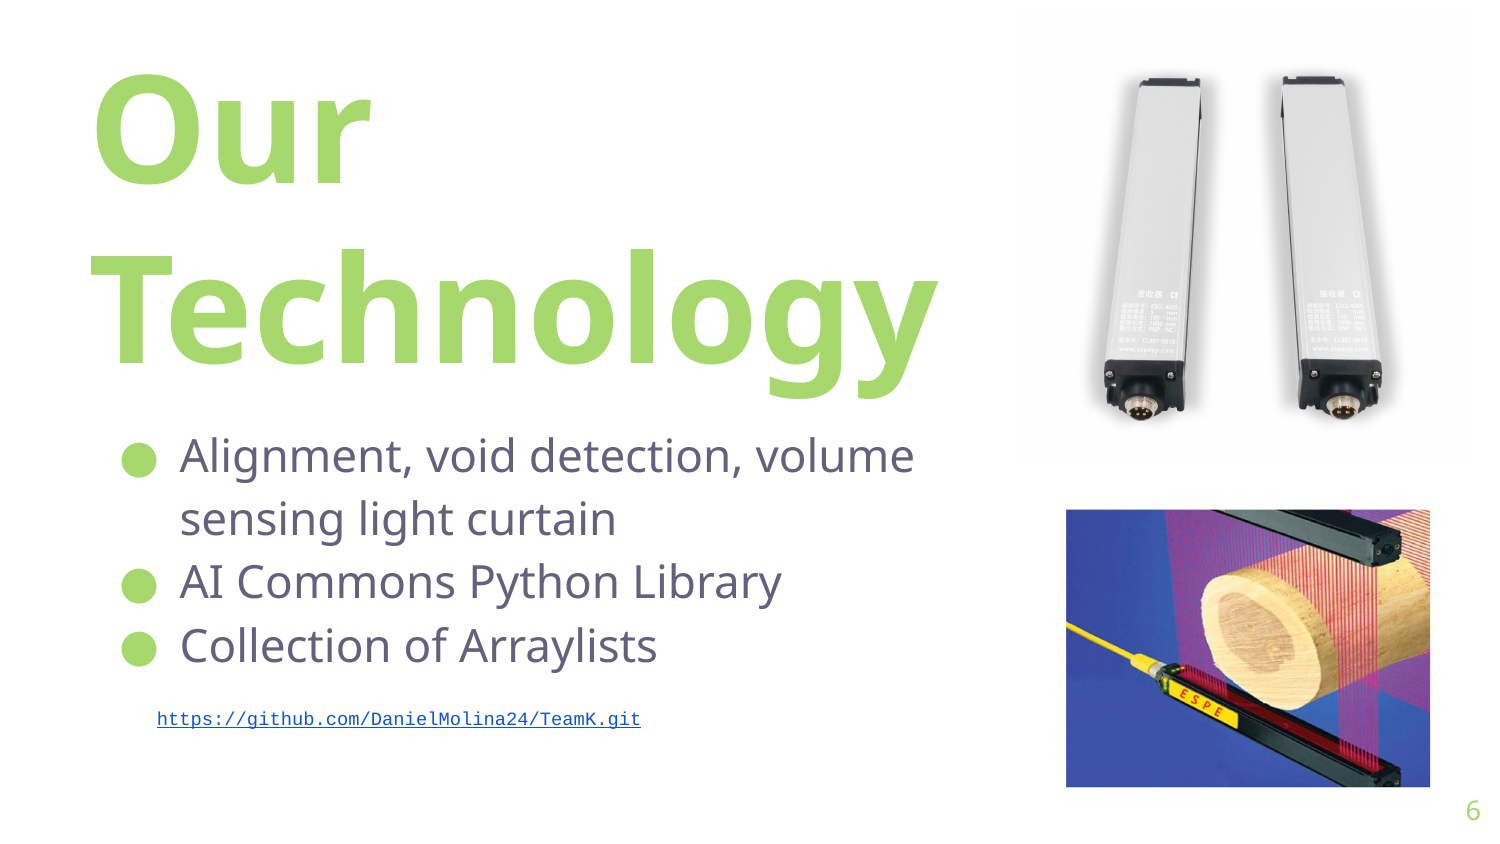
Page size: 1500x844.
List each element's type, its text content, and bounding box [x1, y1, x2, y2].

text_box https://github.com/DanielMolina24/TeamK.git [141, 688, 721, 753]
picture [1018, 10, 1469, 460]
slide_number ‹#› [1391, 779, 1482, 844]
title Our Technology [88, 181, 1001, 574]
subtitle Alignment, void detection, volume sensing light curtain AI Commons Python Library Collection of Arraylists [104, 418, 921, 548]
picture [1056, 502, 1431, 807]
